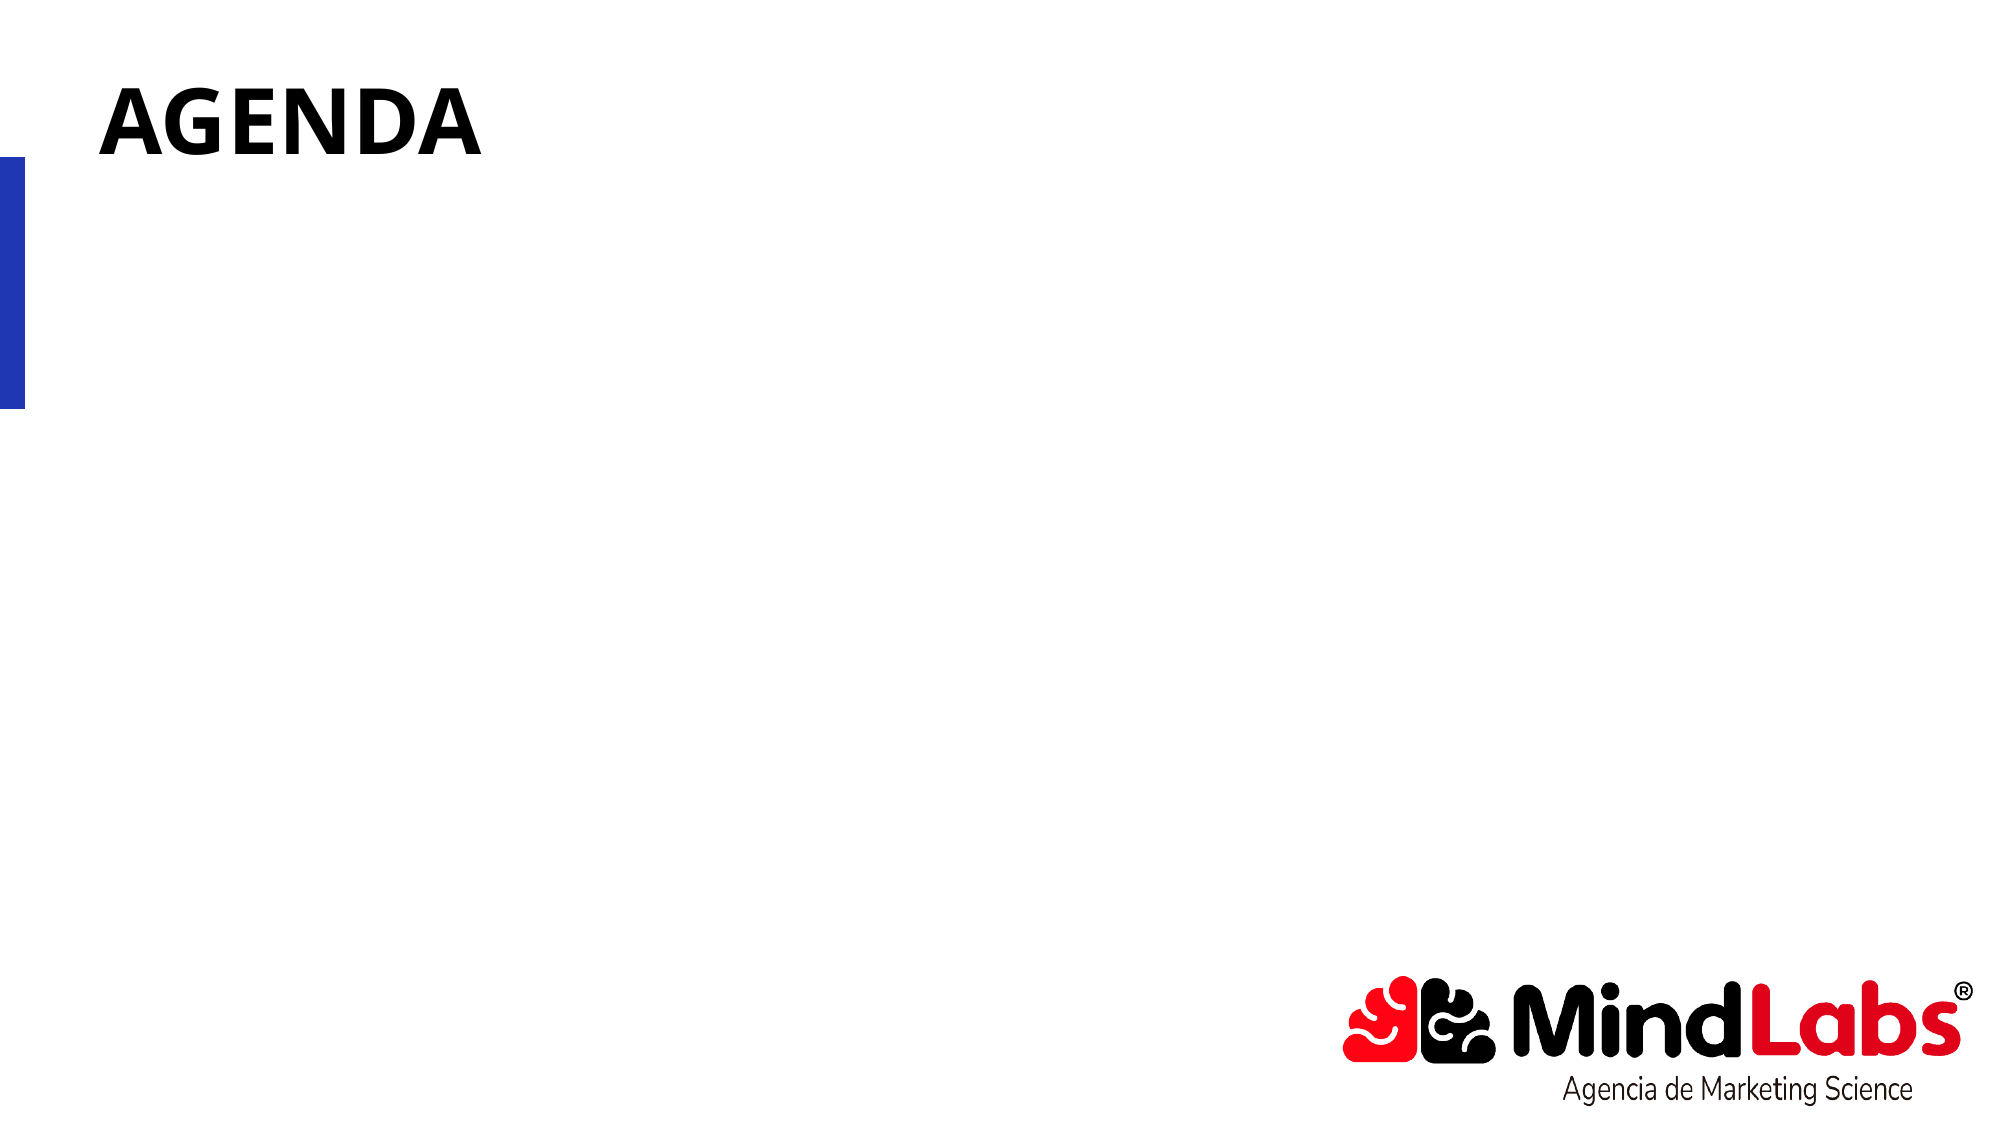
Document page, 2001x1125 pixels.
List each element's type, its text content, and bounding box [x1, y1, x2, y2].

picture [1341, 975, 1974, 1110]
text_box [0, 157, 25, 409]
title AGENDA [84, 16, 1810, 234]
